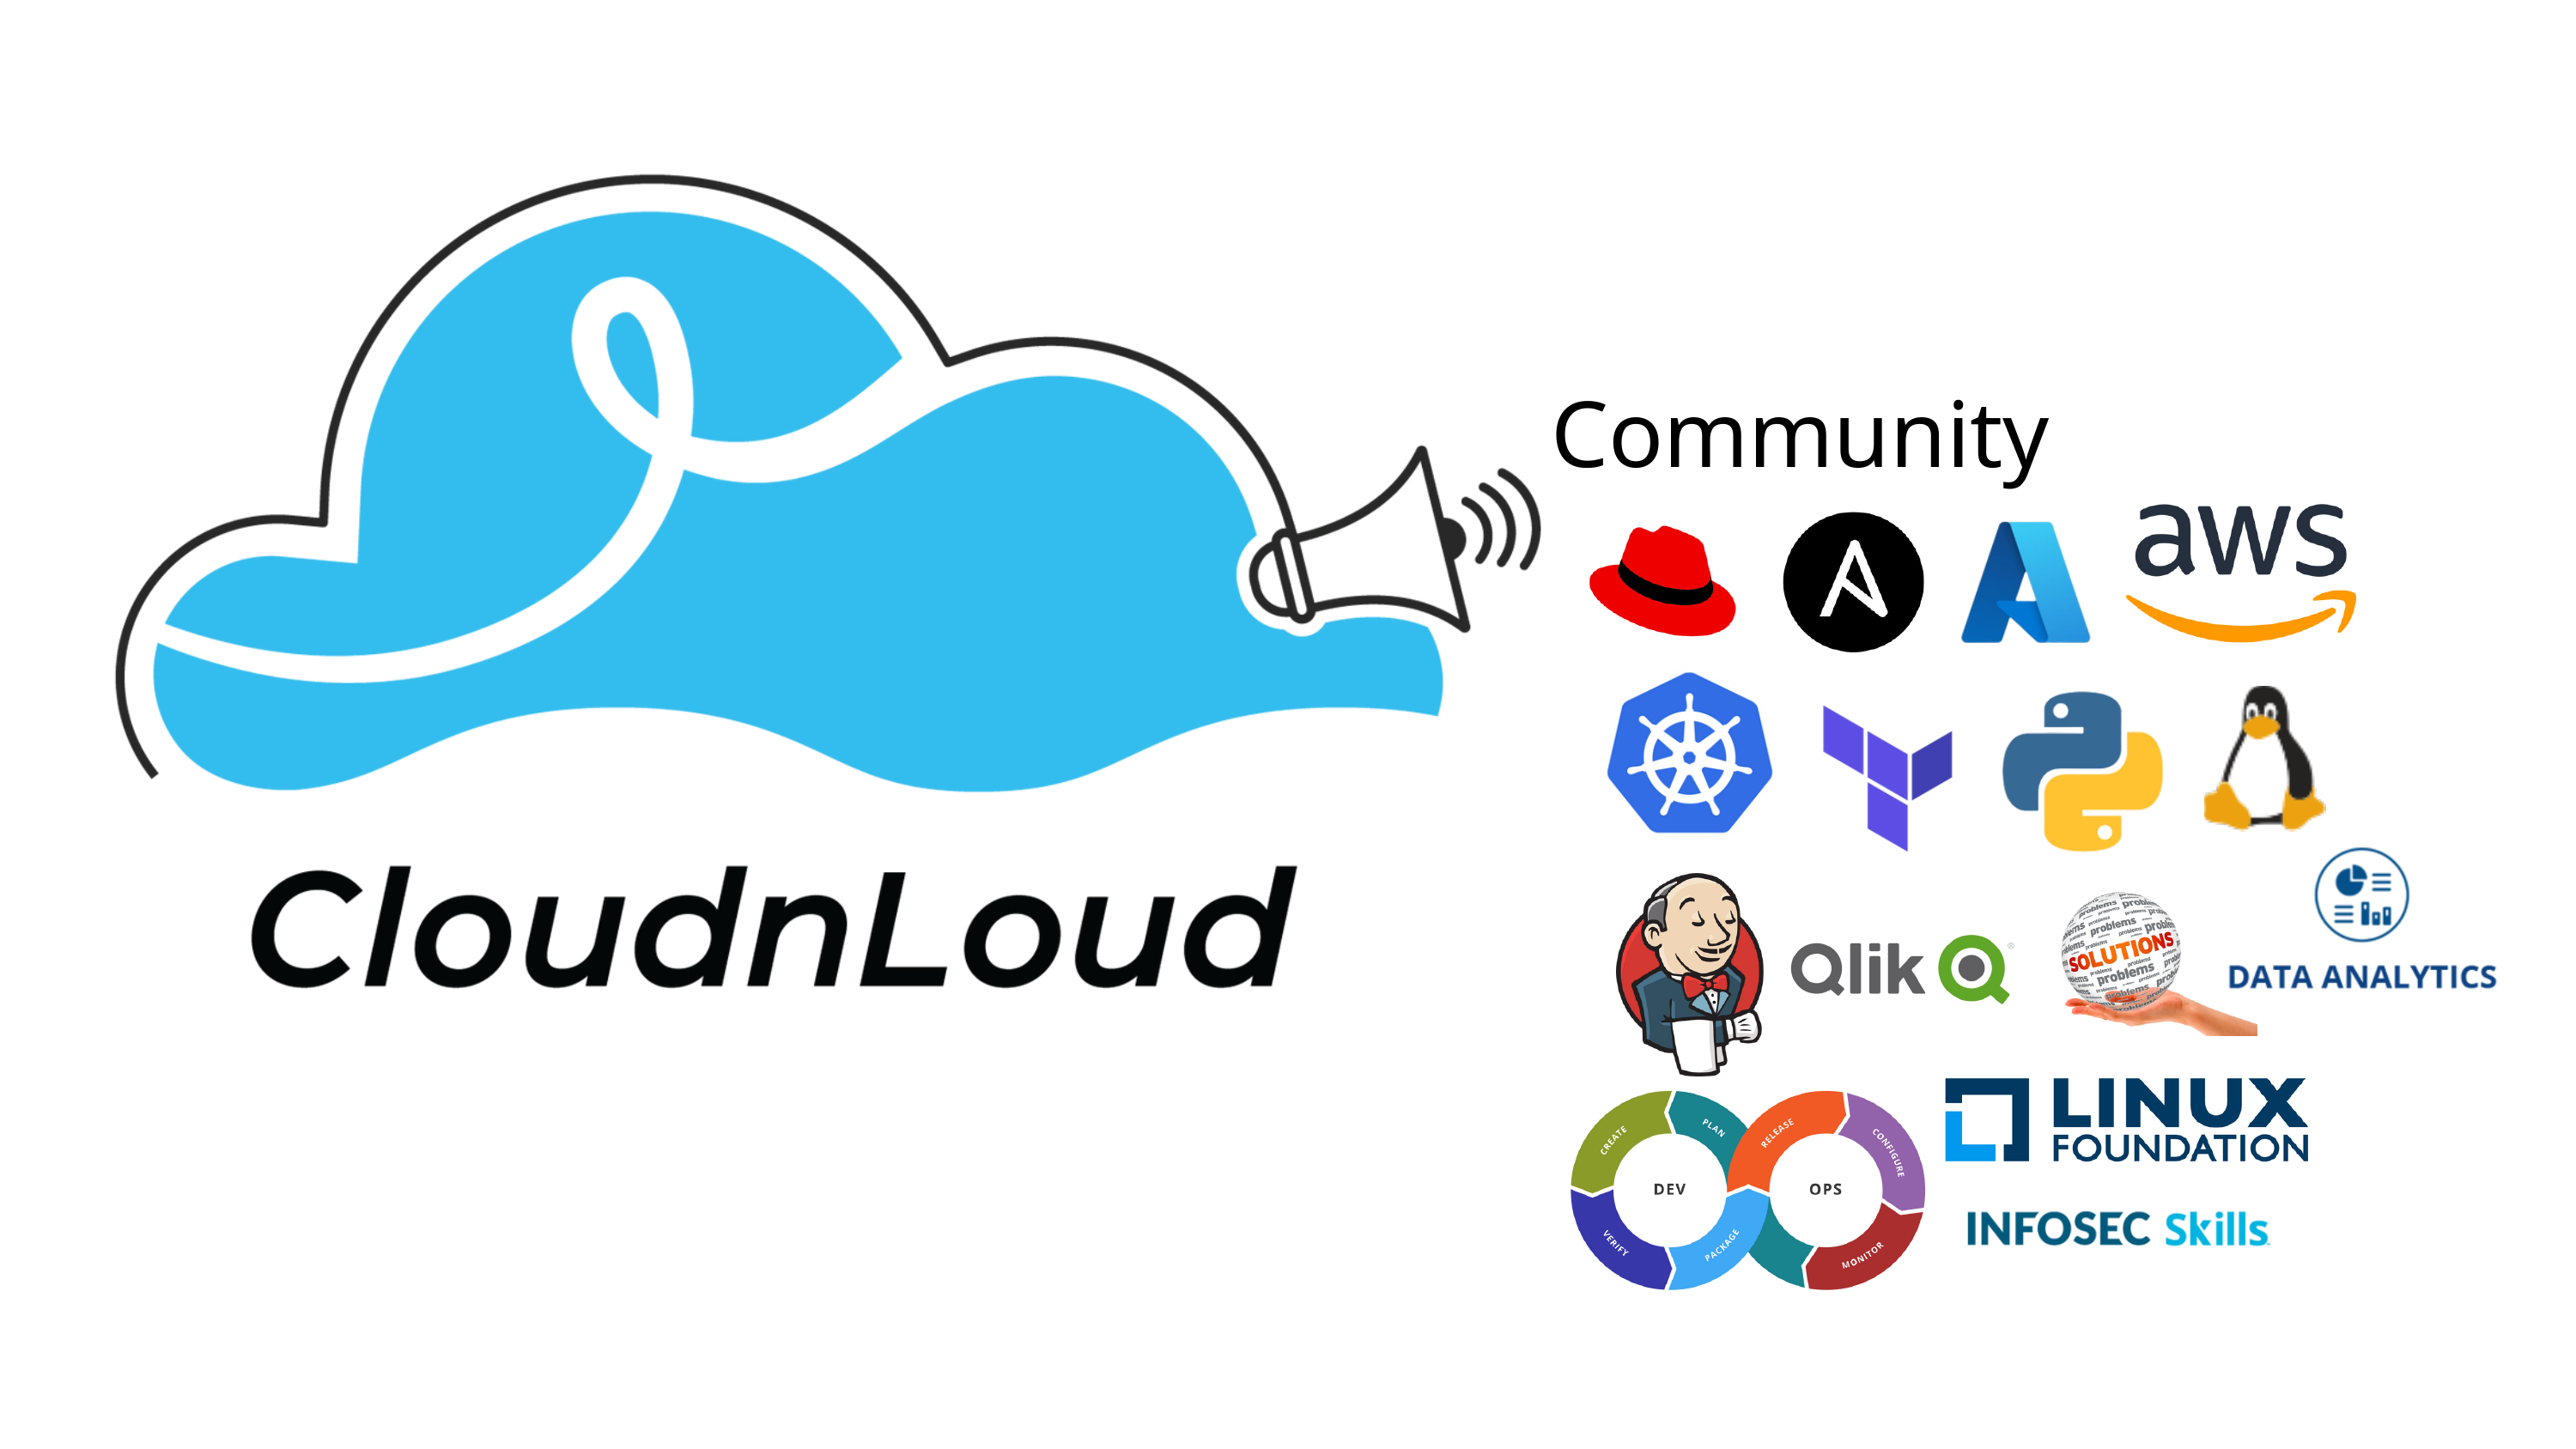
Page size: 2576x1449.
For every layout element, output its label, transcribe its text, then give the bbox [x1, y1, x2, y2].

picture [0, 49, 2576, 1292]
text_box Community [1899, 357, 2069, 486]
